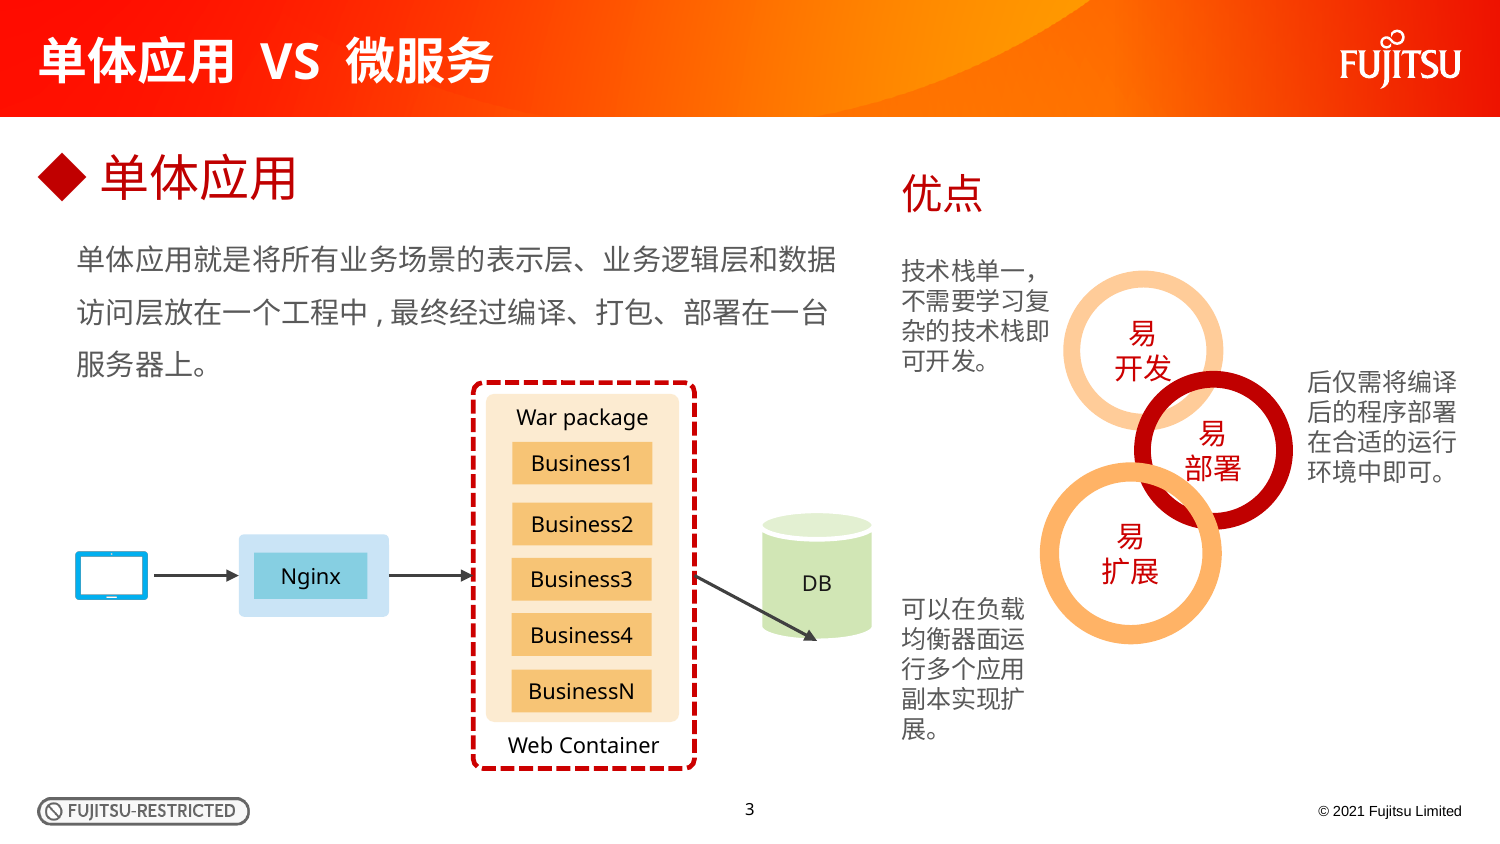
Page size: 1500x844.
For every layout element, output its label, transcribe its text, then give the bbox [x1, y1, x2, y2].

text_box 优点 [886, 152, 1444, 240]
picture [0, 0, 1153, 117]
text_box 易 部署 [1133, 369, 1294, 531]
footer © 2021 Fujitsu Limited [1272, 801, 1462, 820]
picture [37, 797, 250, 826]
text_box 技术栈单一，不需要学习复杂的技术栈即可开发。 [886, 248, 1079, 383]
text_box 后仅需将编译后的程序部署在合适的运行环境中即可。 [1292, 358, 1483, 494]
text_box ◆单体应用 [37, 153, 440, 225]
text_box 易 扩展 [1038, 461, 1223, 646]
text_box 单体应用就是将所有业务场景的表示层、业务逻辑层和数据访问层放在一个工程中,最终经过编译、打包、部署在一台服务器上。 [76, 224, 853, 382]
text_box 易 开发 [1062, 269, 1225, 432]
text_box 可以在负载均衡器面运行多个应用副本实现扩展。 [886, 586, 1064, 751]
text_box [67, 382, 874, 769]
title 单体应用 VS 微服务 [37, 38, 1308, 90]
slide_number 3 [705, 800, 795, 821]
